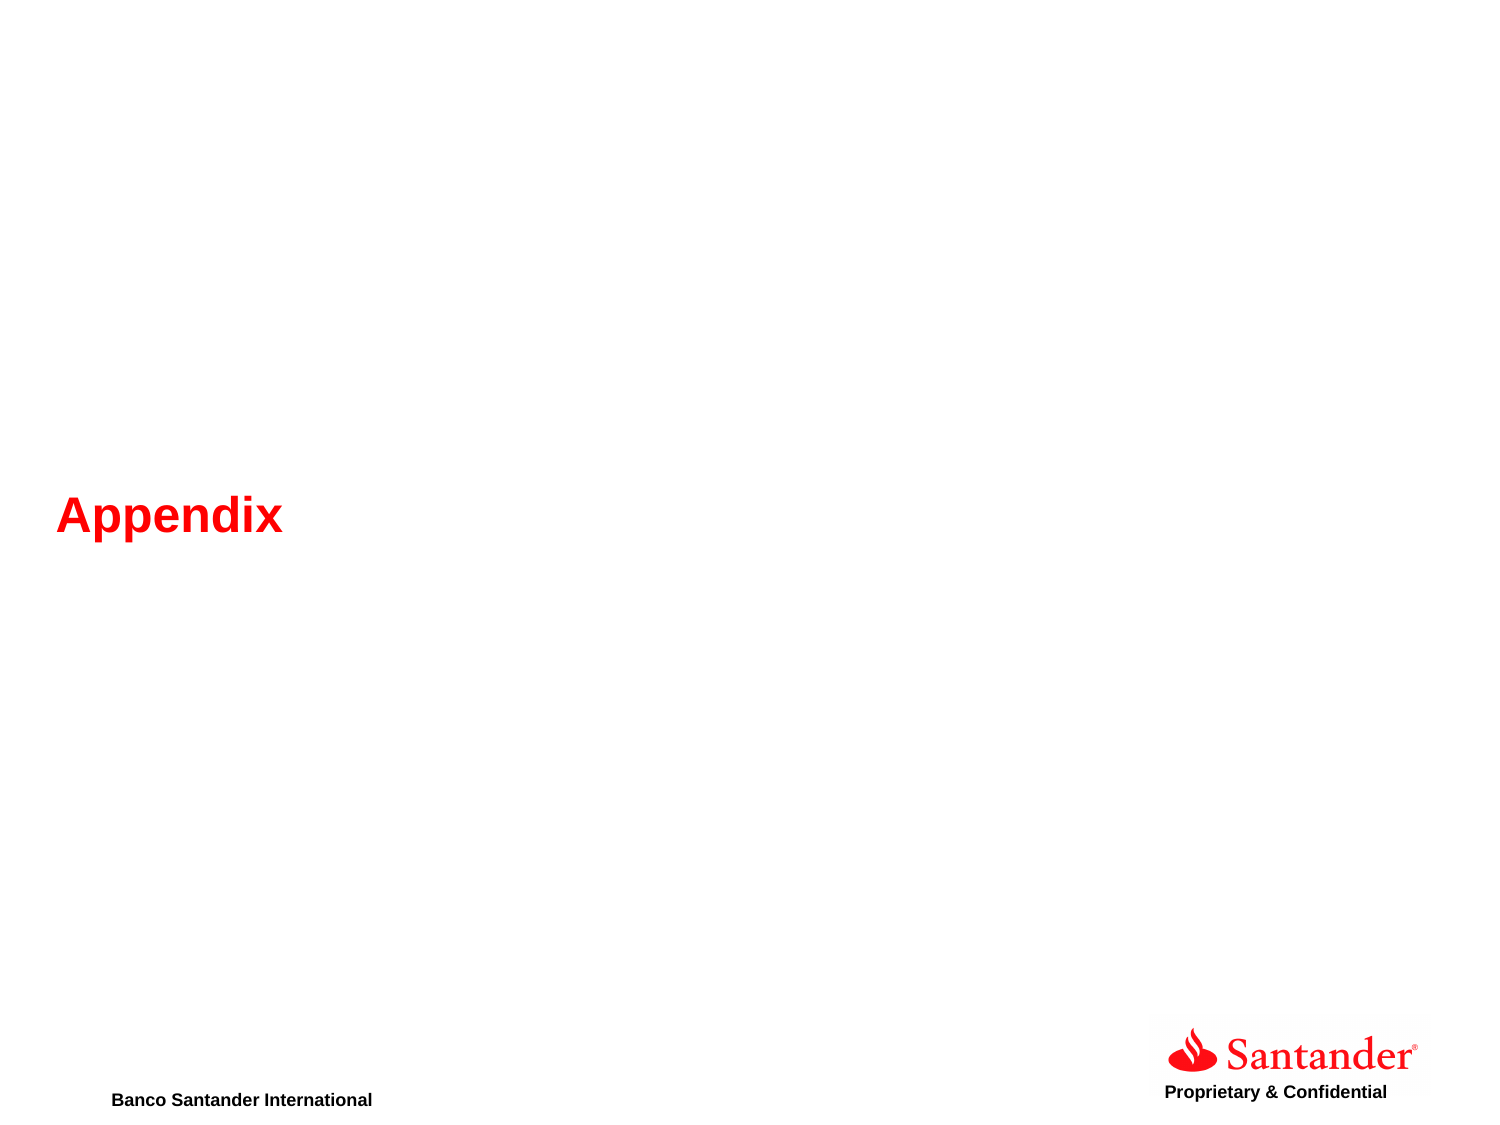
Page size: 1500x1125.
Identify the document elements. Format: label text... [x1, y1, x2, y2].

picture [1247, 1089, 1253, 1096]
picture [1149, 1014, 1431, 1096]
text_box Appendix [55, 486, 1392, 543]
